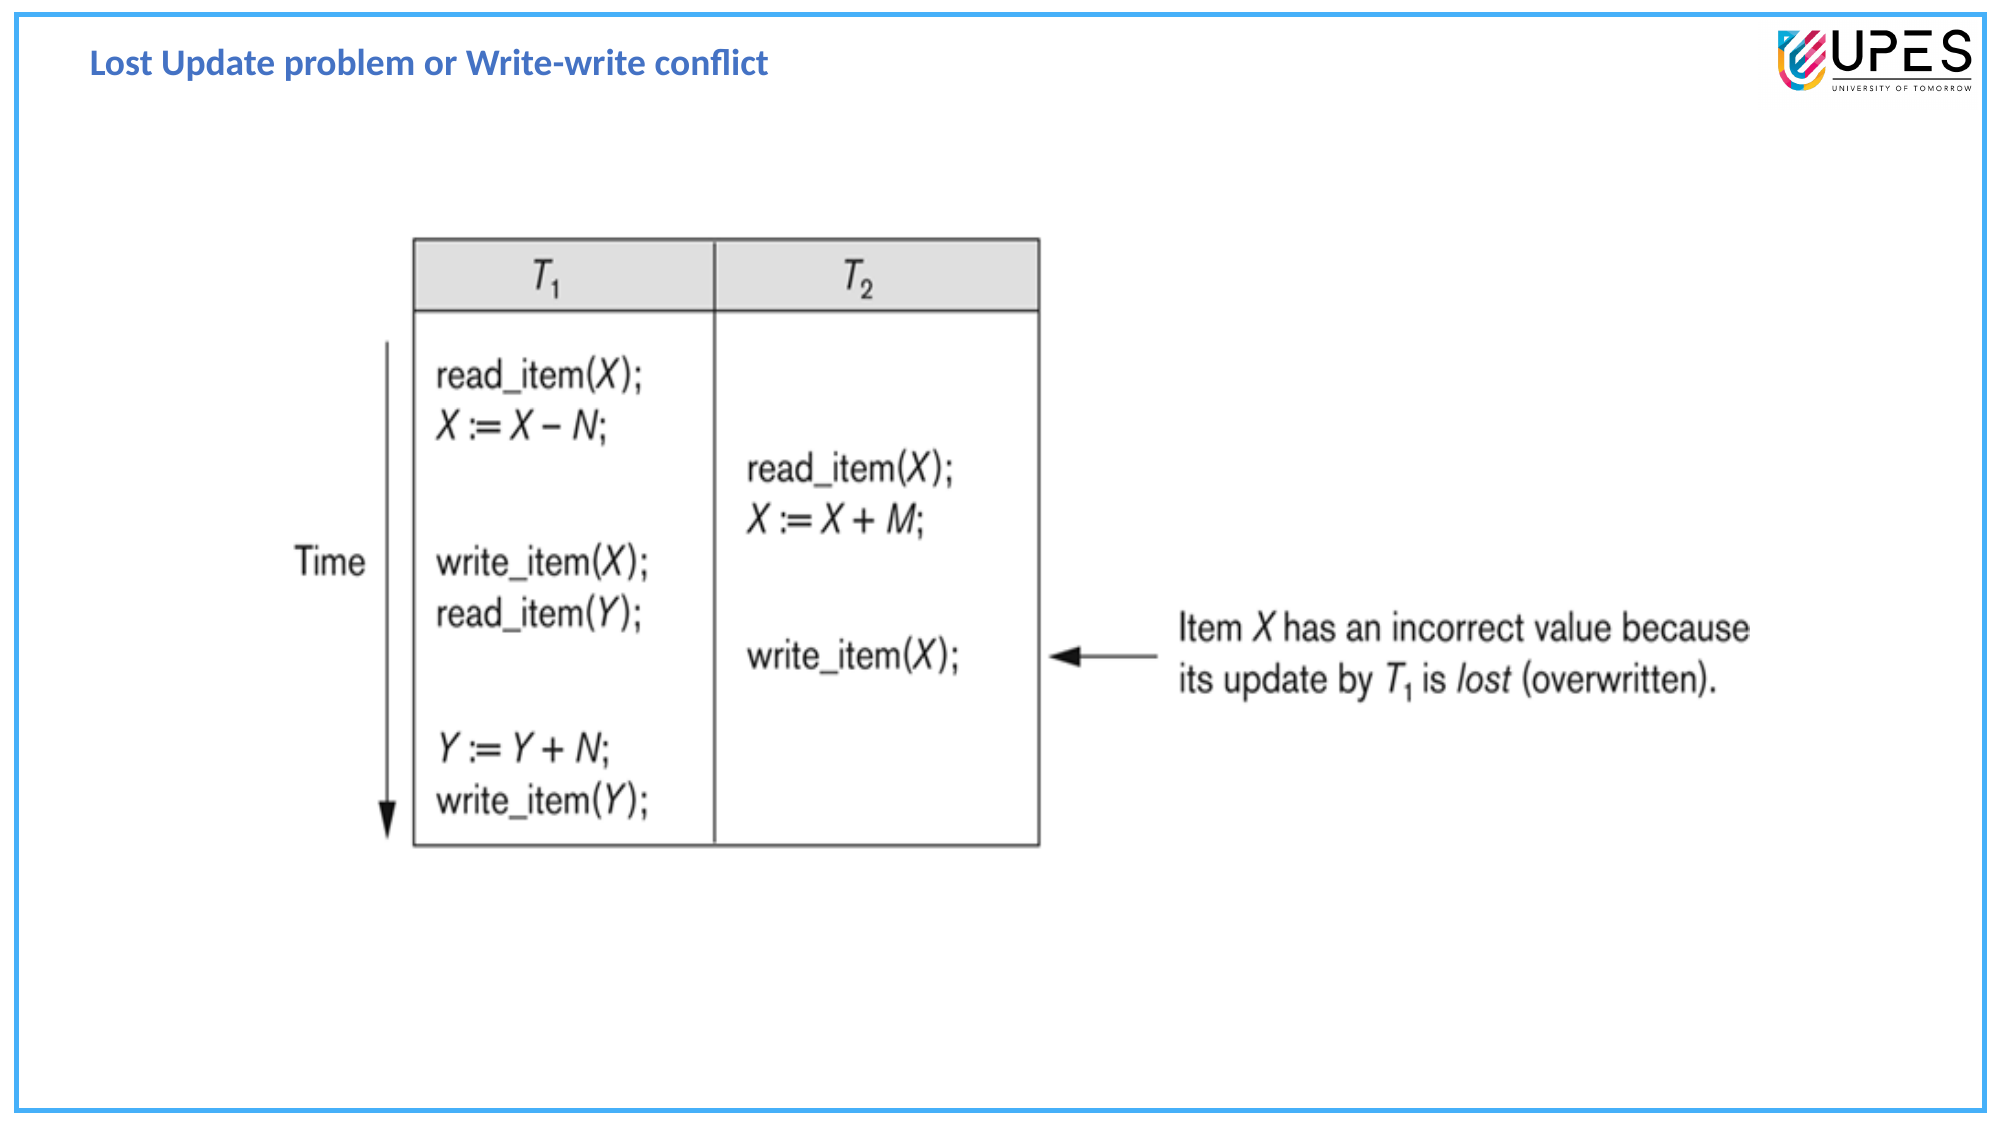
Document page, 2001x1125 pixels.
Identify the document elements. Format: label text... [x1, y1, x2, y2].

picture [250, 201, 1750, 864]
text_box Lost Update problem or Write-write conflict [75, 30, 812, 136]
picture [1758, 20, 1978, 110]
